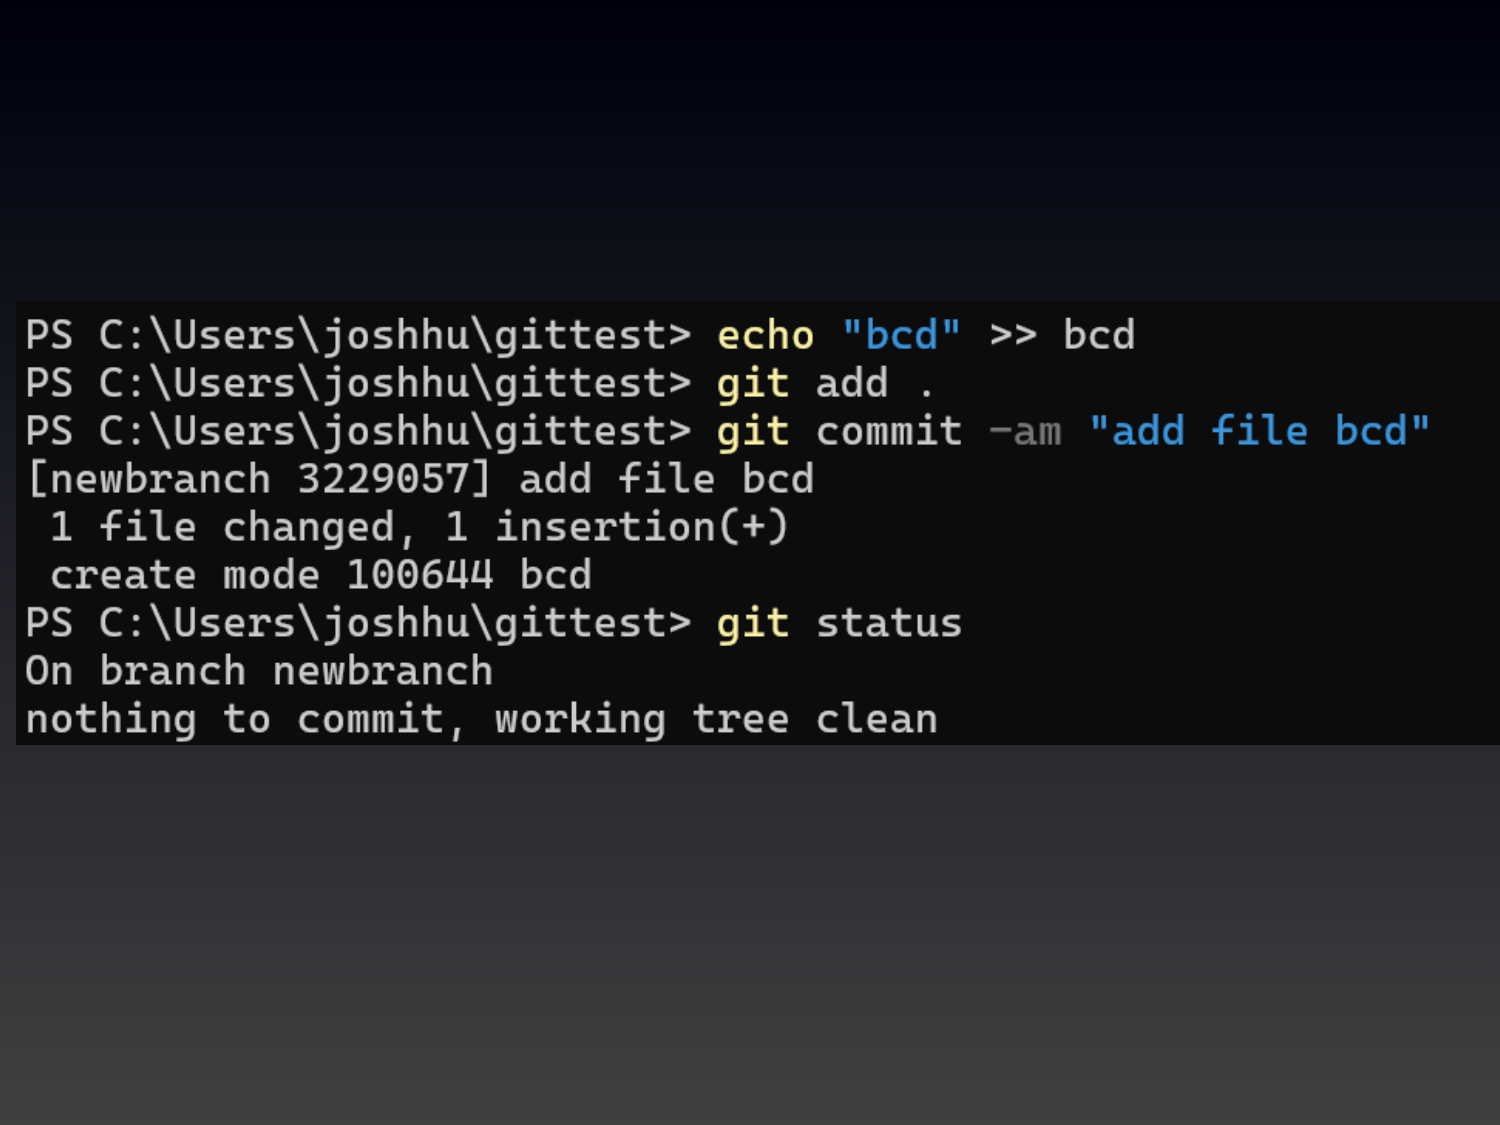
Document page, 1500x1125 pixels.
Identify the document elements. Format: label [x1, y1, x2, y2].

picture [15, 301, 1500, 745]
